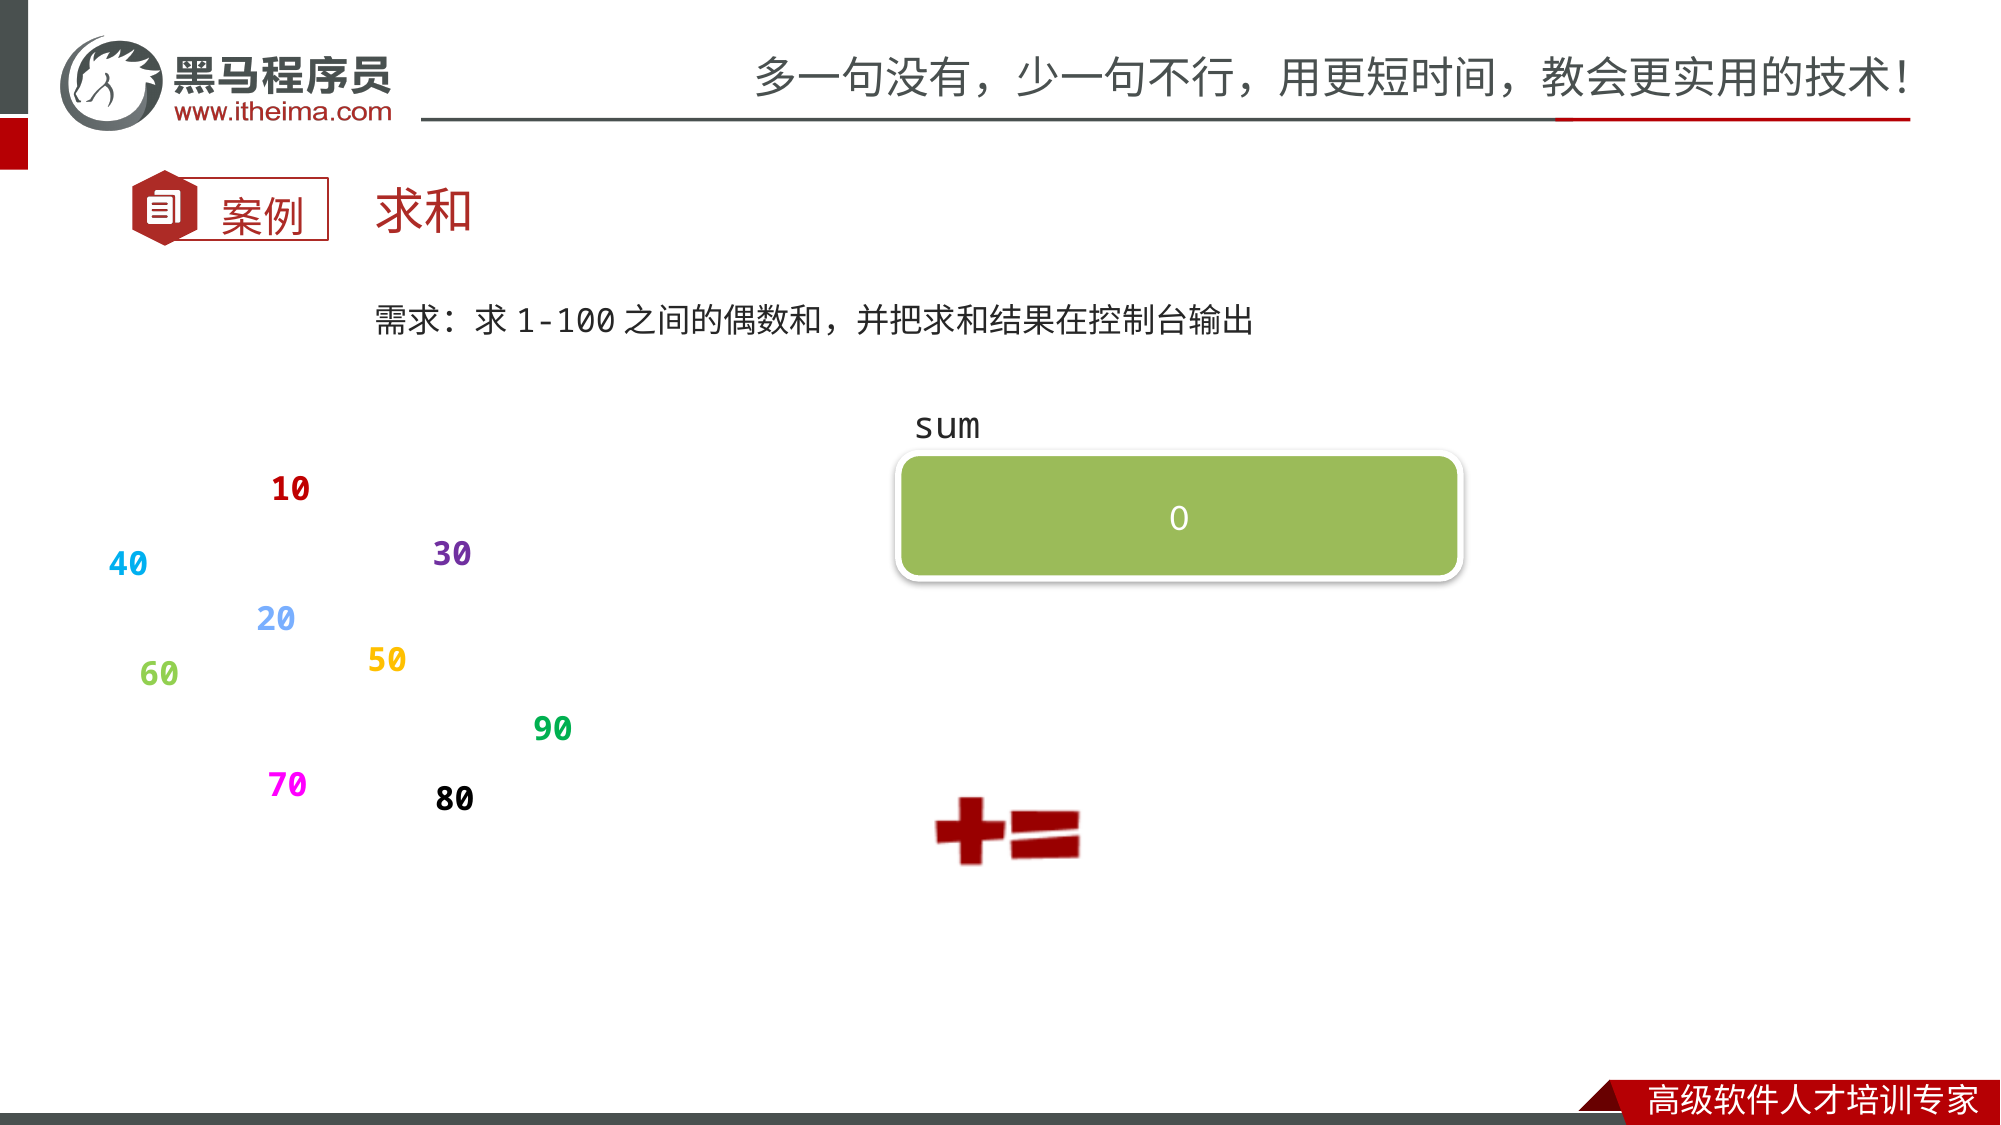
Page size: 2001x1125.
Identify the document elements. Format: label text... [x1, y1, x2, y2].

text_box sum [898, 393, 1031, 454]
text_box 20 [241, 589, 311, 645]
picture [147, 190, 181, 224]
text_box 10 [255, 460, 326, 515]
picture [14, 0, 453, 179]
title [116, 38, 1556, 124]
text_box 60 [124, 645, 195, 700]
text_box 30 [417, 524, 487, 580]
text_box 80 [420, 769, 490, 824]
list 求和 [360, 166, 1872, 252]
text_box 0 [895, 449, 1464, 582]
text_box 90 [518, 700, 588, 755]
picture [897, 755, 1152, 917]
list 需求：求1-100之间的偶数和，并把求和结果在控制台输出 [360, 271, 1872, 964]
text_box 50 [352, 630, 422, 686]
text_box 40 [93, 534, 164, 590]
text_box 70 [252, 755, 323, 811]
